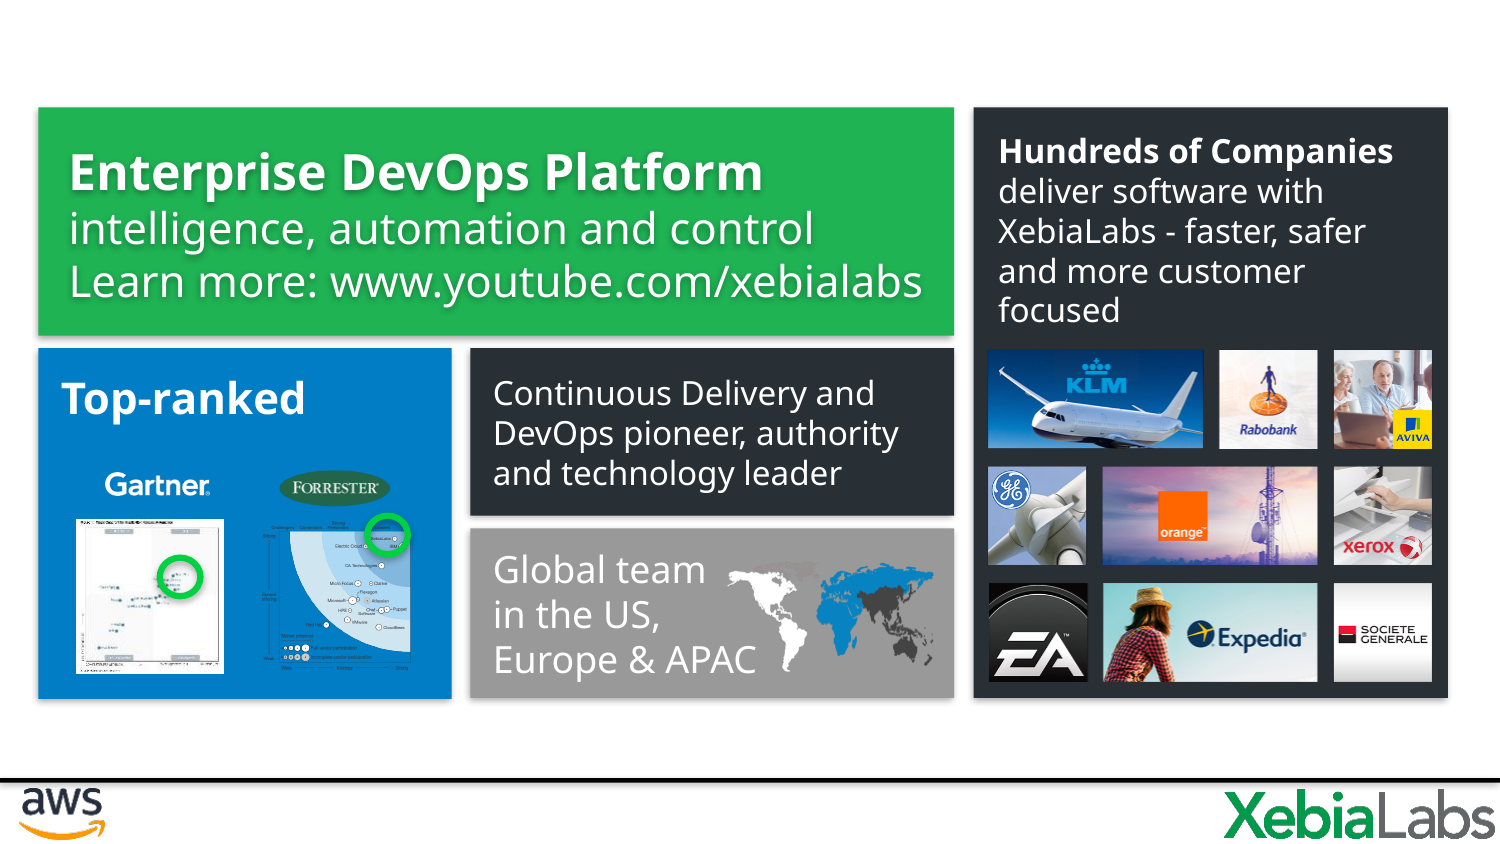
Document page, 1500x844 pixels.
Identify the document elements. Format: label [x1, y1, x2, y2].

text_box [38, 94, 1449, 700]
picture [1218, 788, 1500, 840]
picture [19, 788, 105, 840]
